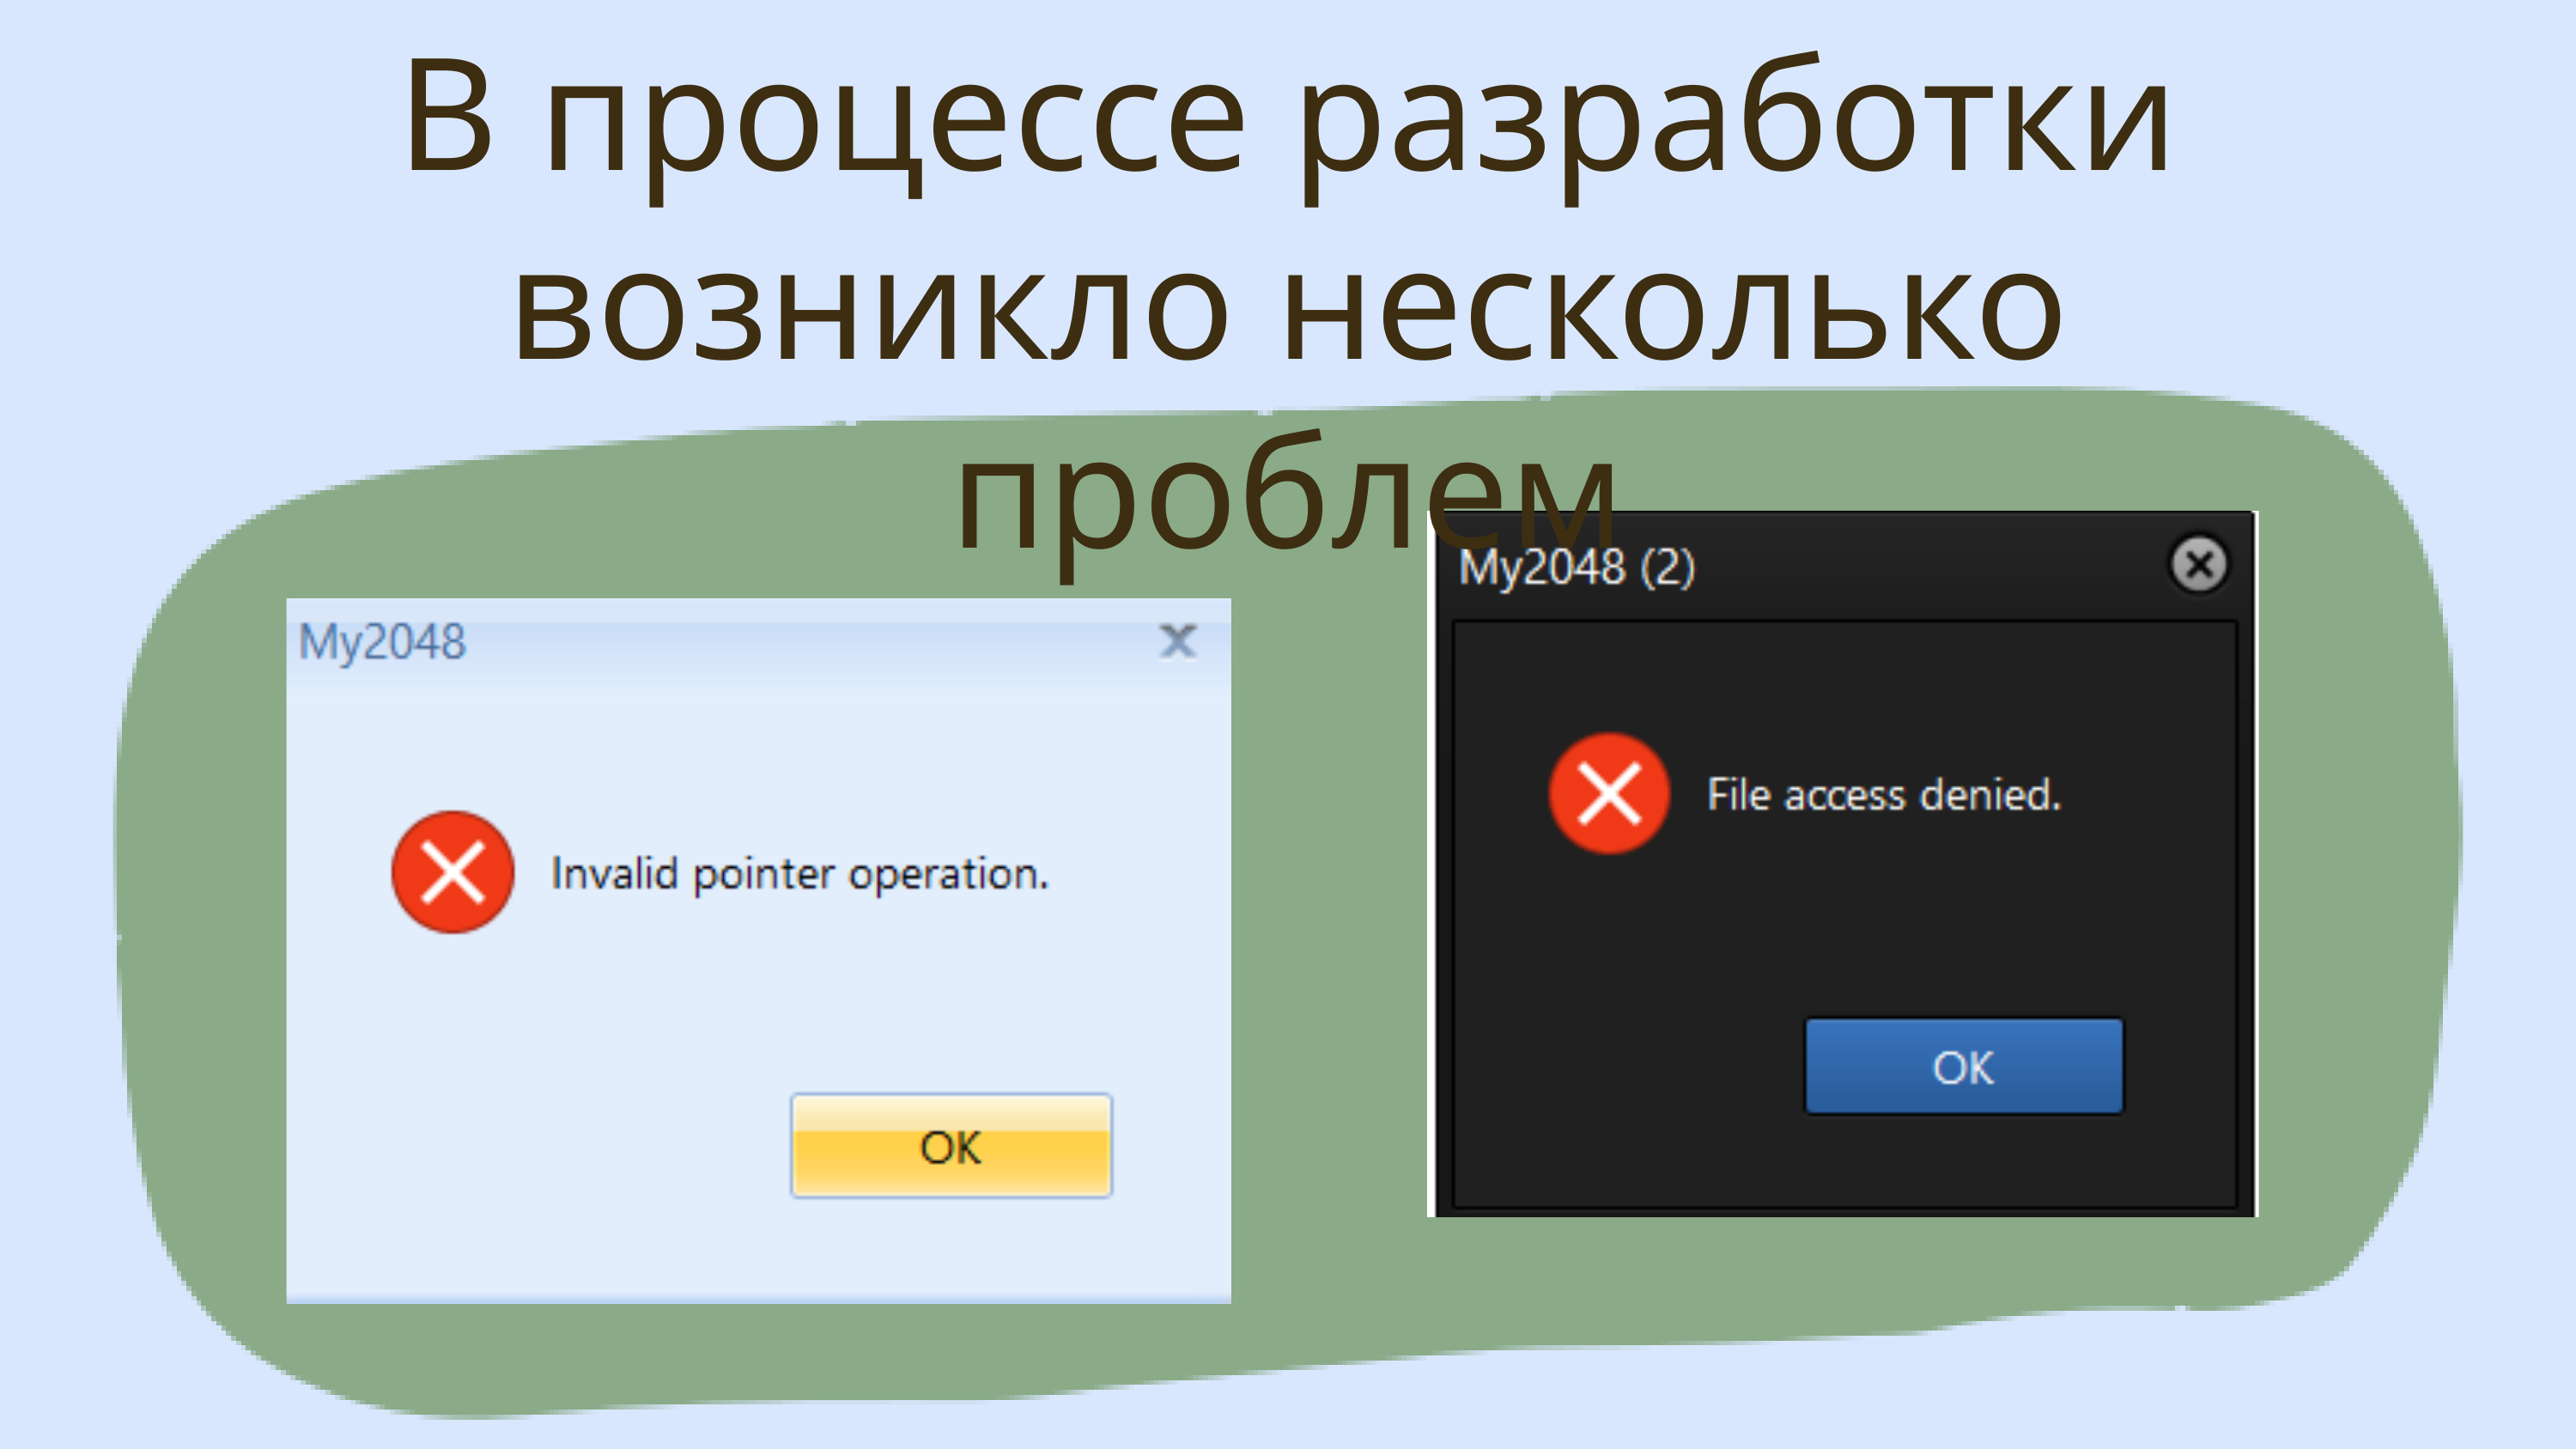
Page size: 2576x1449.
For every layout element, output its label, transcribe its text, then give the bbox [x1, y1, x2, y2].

text_box [112, 386, 2464, 1425]
text_box [1427, 579, 2259, 1217]
text_box В процессе разработки возникло несколько проблем [176, 13, 2399, 579]
text_box [286, 598, 1231, 1304]
